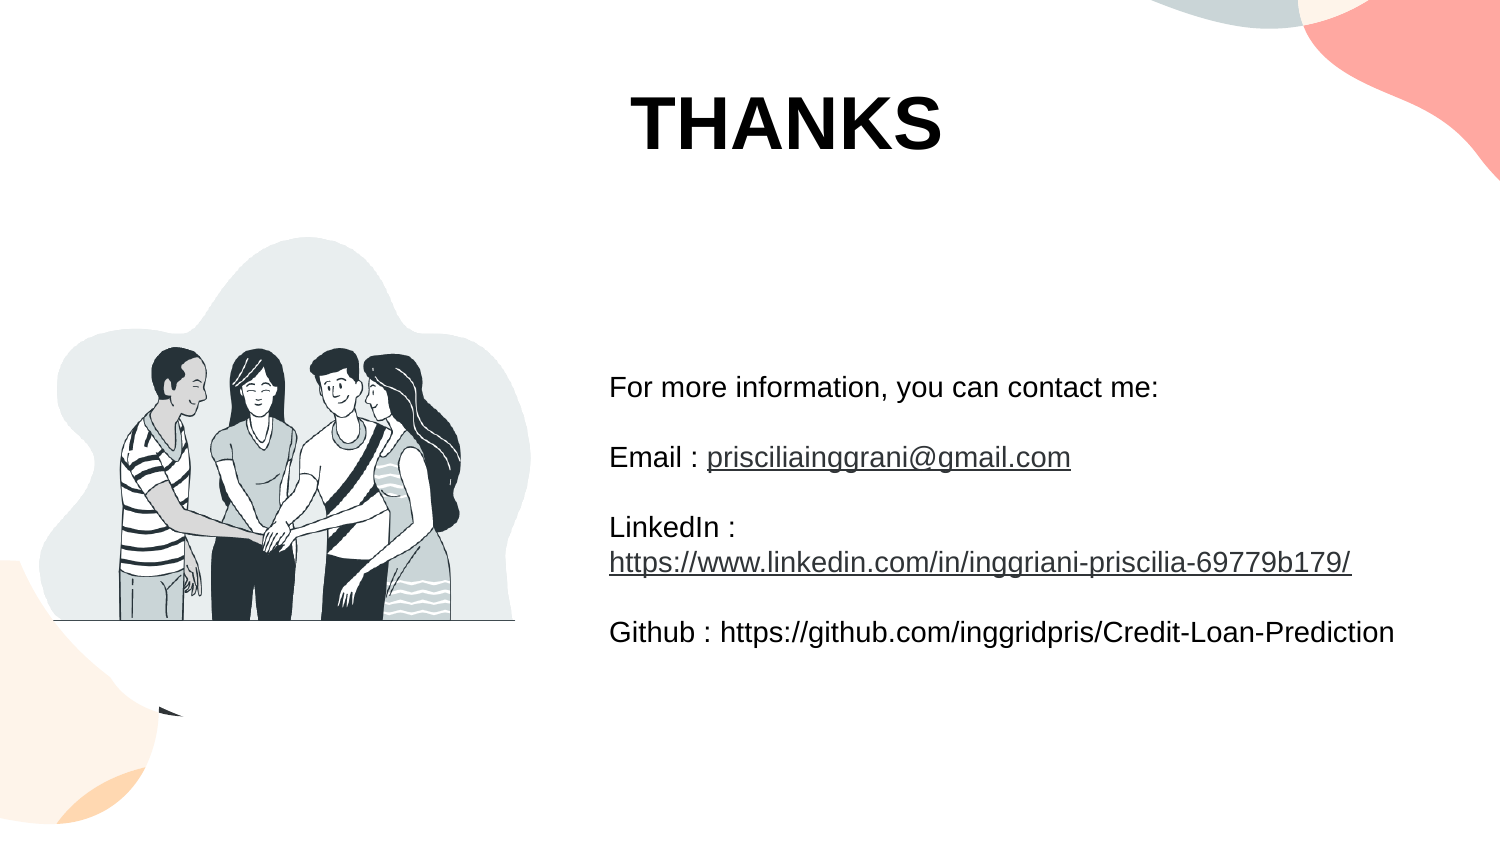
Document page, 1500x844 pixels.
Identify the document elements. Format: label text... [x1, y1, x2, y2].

picture [0, 187, 575, 736]
text_box THANKS [613, 66, 961, 172]
text_box For more information, you can contact me: Email : prisciliainggrani@gmail.com LinkedIn : https://www.linkedin.com/in/inggriani-priscilia-69779b179/ Github : https://github.com/inggridpris/Credit-Loan-Prediction [594, 361, 1500, 656]
